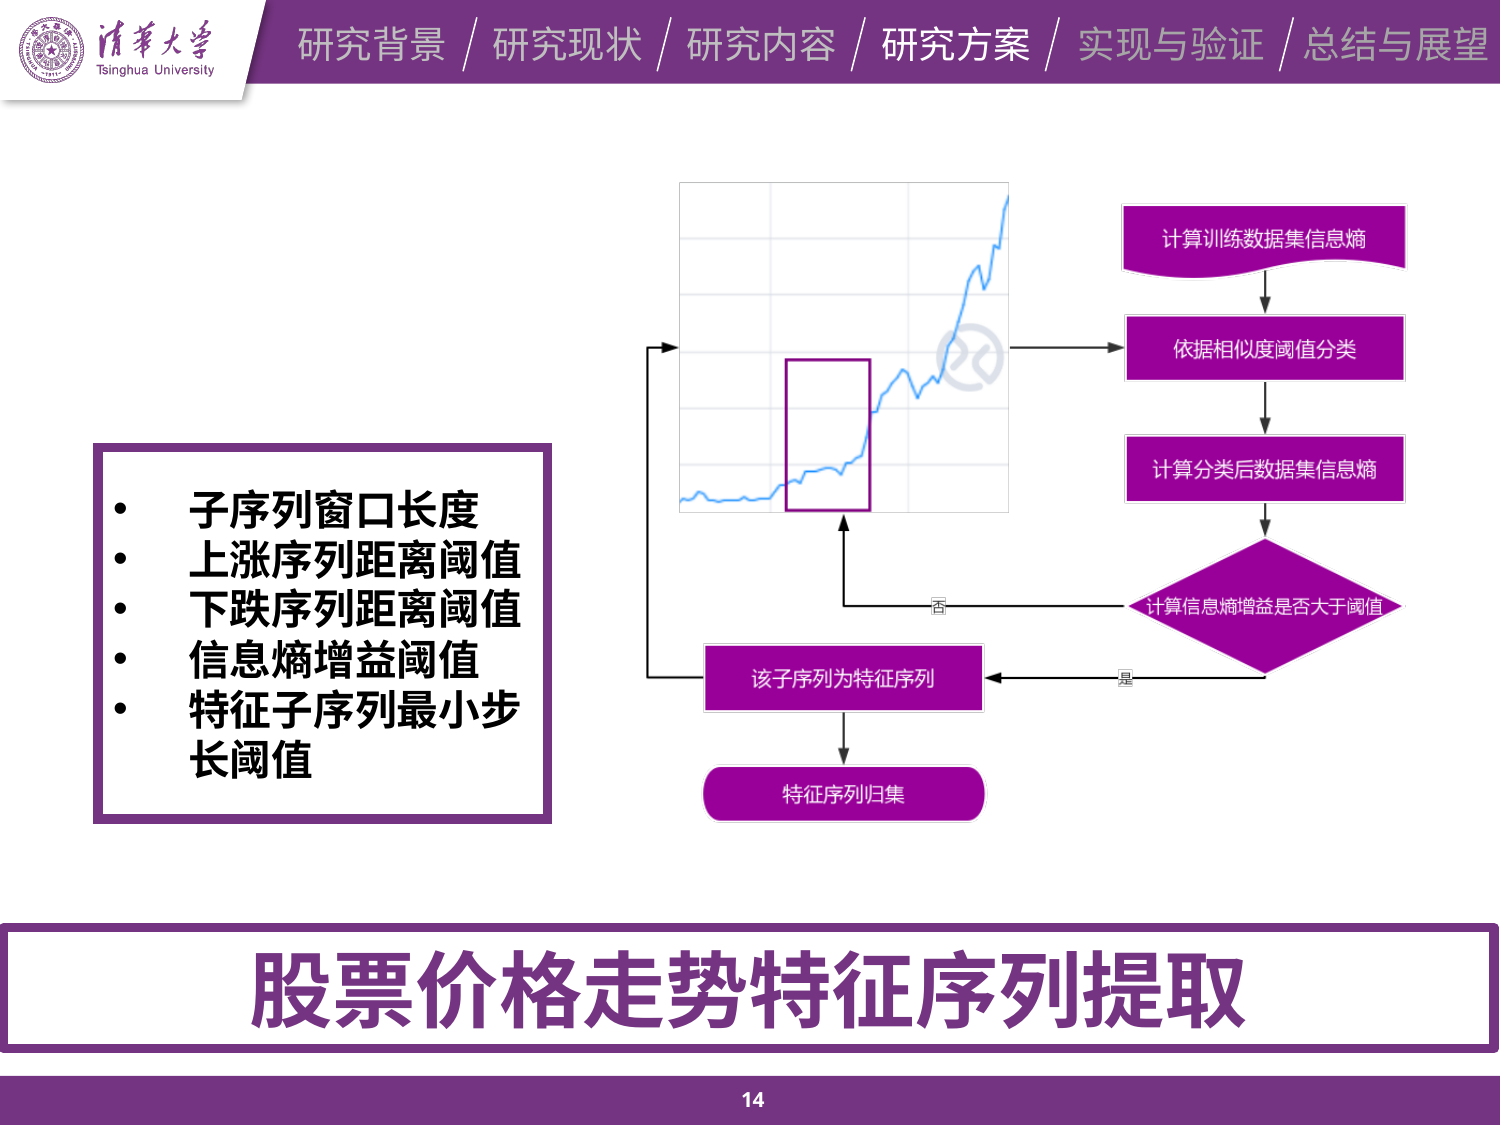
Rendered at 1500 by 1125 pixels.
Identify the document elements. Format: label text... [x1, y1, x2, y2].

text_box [851, 17, 866, 72]
text_box 实现与验证 [1063, 13, 1281, 74]
text_box 研究内容 [671, 13, 852, 74]
text_box 研究现状 [477, 13, 658, 74]
picture [19, 17, 214, 83]
picture [596, 131, 1440, 855]
text_box 研究背景 [282, 13, 462, 74]
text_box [1279, 17, 1294, 72]
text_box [462, 17, 478, 72]
text_box 子序列窗口长度 上涨序列距离阈值 下跌序列距离阈值 信息熵增益阈值 特征子序列最小步长阈值 [98, 447, 548, 820]
text_box 股票价格走势特征序列提取 [3, 927, 1495, 1049]
text_box 研究方案 [866, 13, 1046, 74]
text_box 总结与展望 [1287, 13, 1500, 74]
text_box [656, 17, 672, 72]
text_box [1045, 17, 1060, 72]
